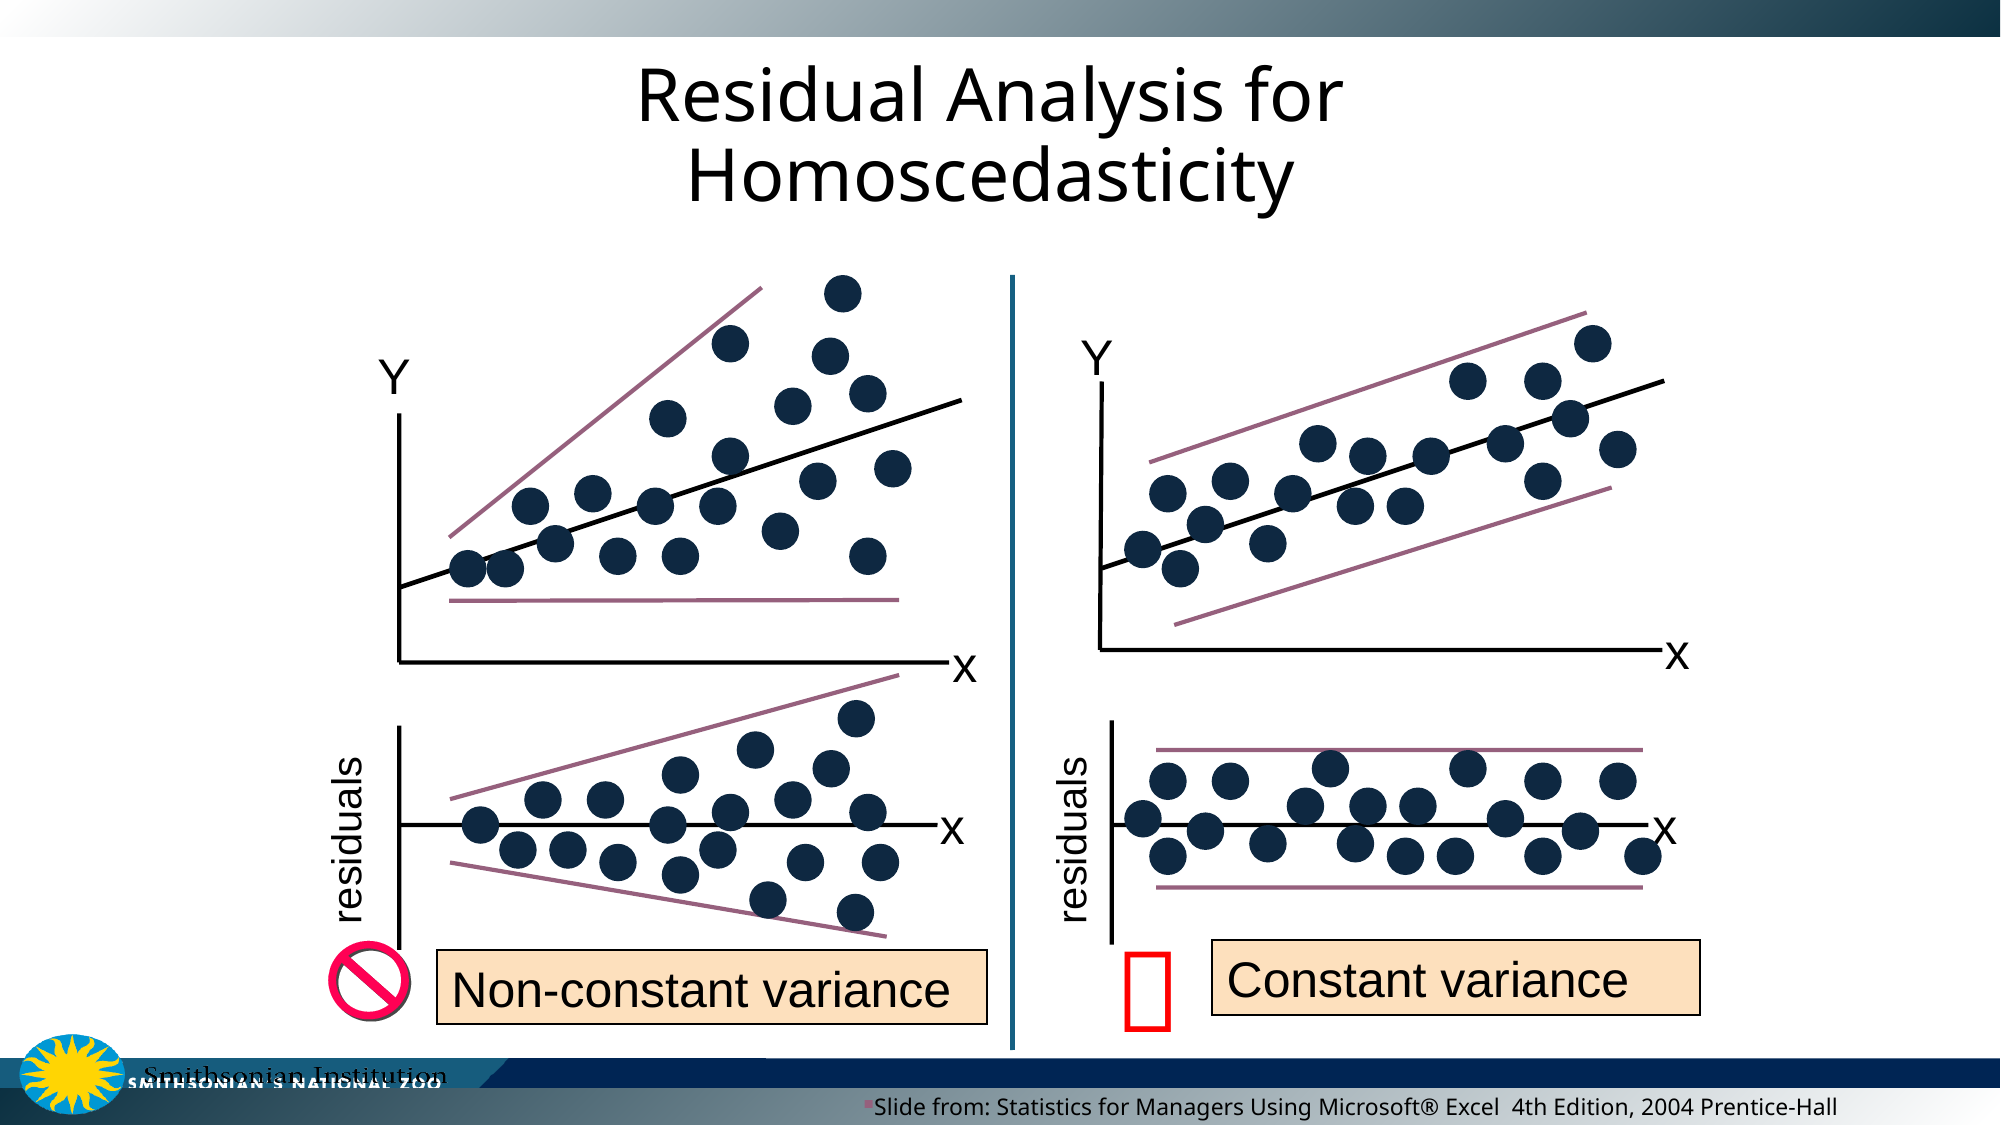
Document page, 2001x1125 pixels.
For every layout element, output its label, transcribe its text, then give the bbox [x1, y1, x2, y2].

text_box [1524, 462, 1562, 501]
text_box x [1637, 787, 1714, 862]
text_box  [1099, 912, 1250, 1063]
text_box [1449, 362, 1487, 400]
text_box [449, 549, 487, 588]
text_box Y [1065, 318, 1129, 393]
text_box [1449, 750, 1487, 788]
text_box [636, 487, 675, 526]
text_box [699, 487, 737, 526]
picture [0, 1034, 701, 1116]
text_box [1149, 474, 1187, 513]
text_box [1524, 762, 1562, 801]
text_box [1386, 487, 1425, 526]
text_box [1124, 800, 1162, 838]
text_box [849, 375, 887, 413]
text_box [761, 512, 800, 550]
text_box [1624, 837, 1662, 876]
text_box [811, 337, 850, 376]
text_box [486, 549, 525, 588]
text_box [511, 487, 550, 526]
text_box [1211, 762, 1250, 801]
text_box [1486, 800, 1525, 838]
text_box [549, 831, 587, 869]
text_box [874, 450, 912, 488]
text_box [1336, 487, 1375, 526]
text_box [711, 437, 750, 475]
text_box [749, 881, 787, 919]
text_box [1211, 462, 1250, 501]
text_box [1524, 362, 1562, 400]
text_box [824, 275, 862, 313]
text_box residuals [312, 725, 378, 940]
text_box [774, 781, 812, 819]
text_box [586, 781, 625, 819]
text_box [599, 537, 637, 576]
text_box [1186, 505, 1225, 544]
text_box [661, 537, 700, 576]
text_box [849, 537, 887, 576]
text_box Y [362, 337, 426, 413]
text_box [1249, 525, 1287, 563]
text_box [1486, 425, 1525, 463]
text_box [661, 756, 700, 794]
text_box [1561, 812, 1600, 850]
text_box [699, 831, 737, 869]
text_box [774, 387, 812, 426]
text_box [1299, 425, 1337, 463]
text_box residuals [1037, 725, 1102, 940]
text_box Non-constant variance [436, 949, 988, 1025]
text_box [711, 324, 750, 363]
text_box [1524, 837, 1562, 876]
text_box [323, 936, 420, 1026]
text_box [1311, 750, 1350, 788]
text_box [1336, 825, 1375, 863]
text_box [1249, 825, 1287, 863]
text_box [461, 806, 500, 844]
text_box [1436, 837, 1475, 876]
text_box [574, 474, 612, 513]
text_box [1124, 530, 1162, 569]
text_box x [1649, 612, 1727, 687]
text_box [786, 843, 825, 882]
text_box [649, 399, 687, 438]
text_box [861, 843, 900, 882]
text_box [711, 793, 750, 832]
text_box [1286, 787, 1325, 826]
text_box [1274, 474, 1312, 513]
text_box [837, 699, 876, 738]
text_box x [937, 624, 1012, 700]
text_box [1551, 399, 1590, 438]
text_box [1149, 837, 1187, 876]
text_box x [924, 787, 1002, 862]
text_box [1349, 437, 1387, 475]
text_box [1149, 762, 1187, 801]
text_box [524, 781, 562, 819]
text_box Slide from: Statistics for Managers Using Microsoft® Excel 4th Edition, 2004 Prentice-Hall [848, 1085, 1855, 1125]
text_box [1412, 437, 1450, 475]
title Residual Analysis for Homoscedasticity [249, 50, 1750, 225]
text_box [799, 462, 837, 501]
text_box [536, 525, 575, 563]
text_box [1399, 787, 1437, 826]
text_box [736, 731, 775, 769]
text_box [1386, 837, 1425, 876]
text_box [599, 843, 637, 882]
text_box [1186, 812, 1225, 850]
text_box [1349, 787, 1387, 826]
text_box Constant variance [1211, 940, 1700, 1015]
text_box [1161, 549, 1200, 588]
text_box [849, 793, 887, 832]
text_box [1599, 430, 1637, 469]
text_box [661, 856, 700, 894]
text_box [1599, 762, 1637, 801]
text_box [836, 893, 875, 932]
text_box [499, 831, 537, 869]
text_box [1574, 324, 1612, 363]
text_box [649, 806, 687, 844]
text_box [812, 750, 850, 788]
